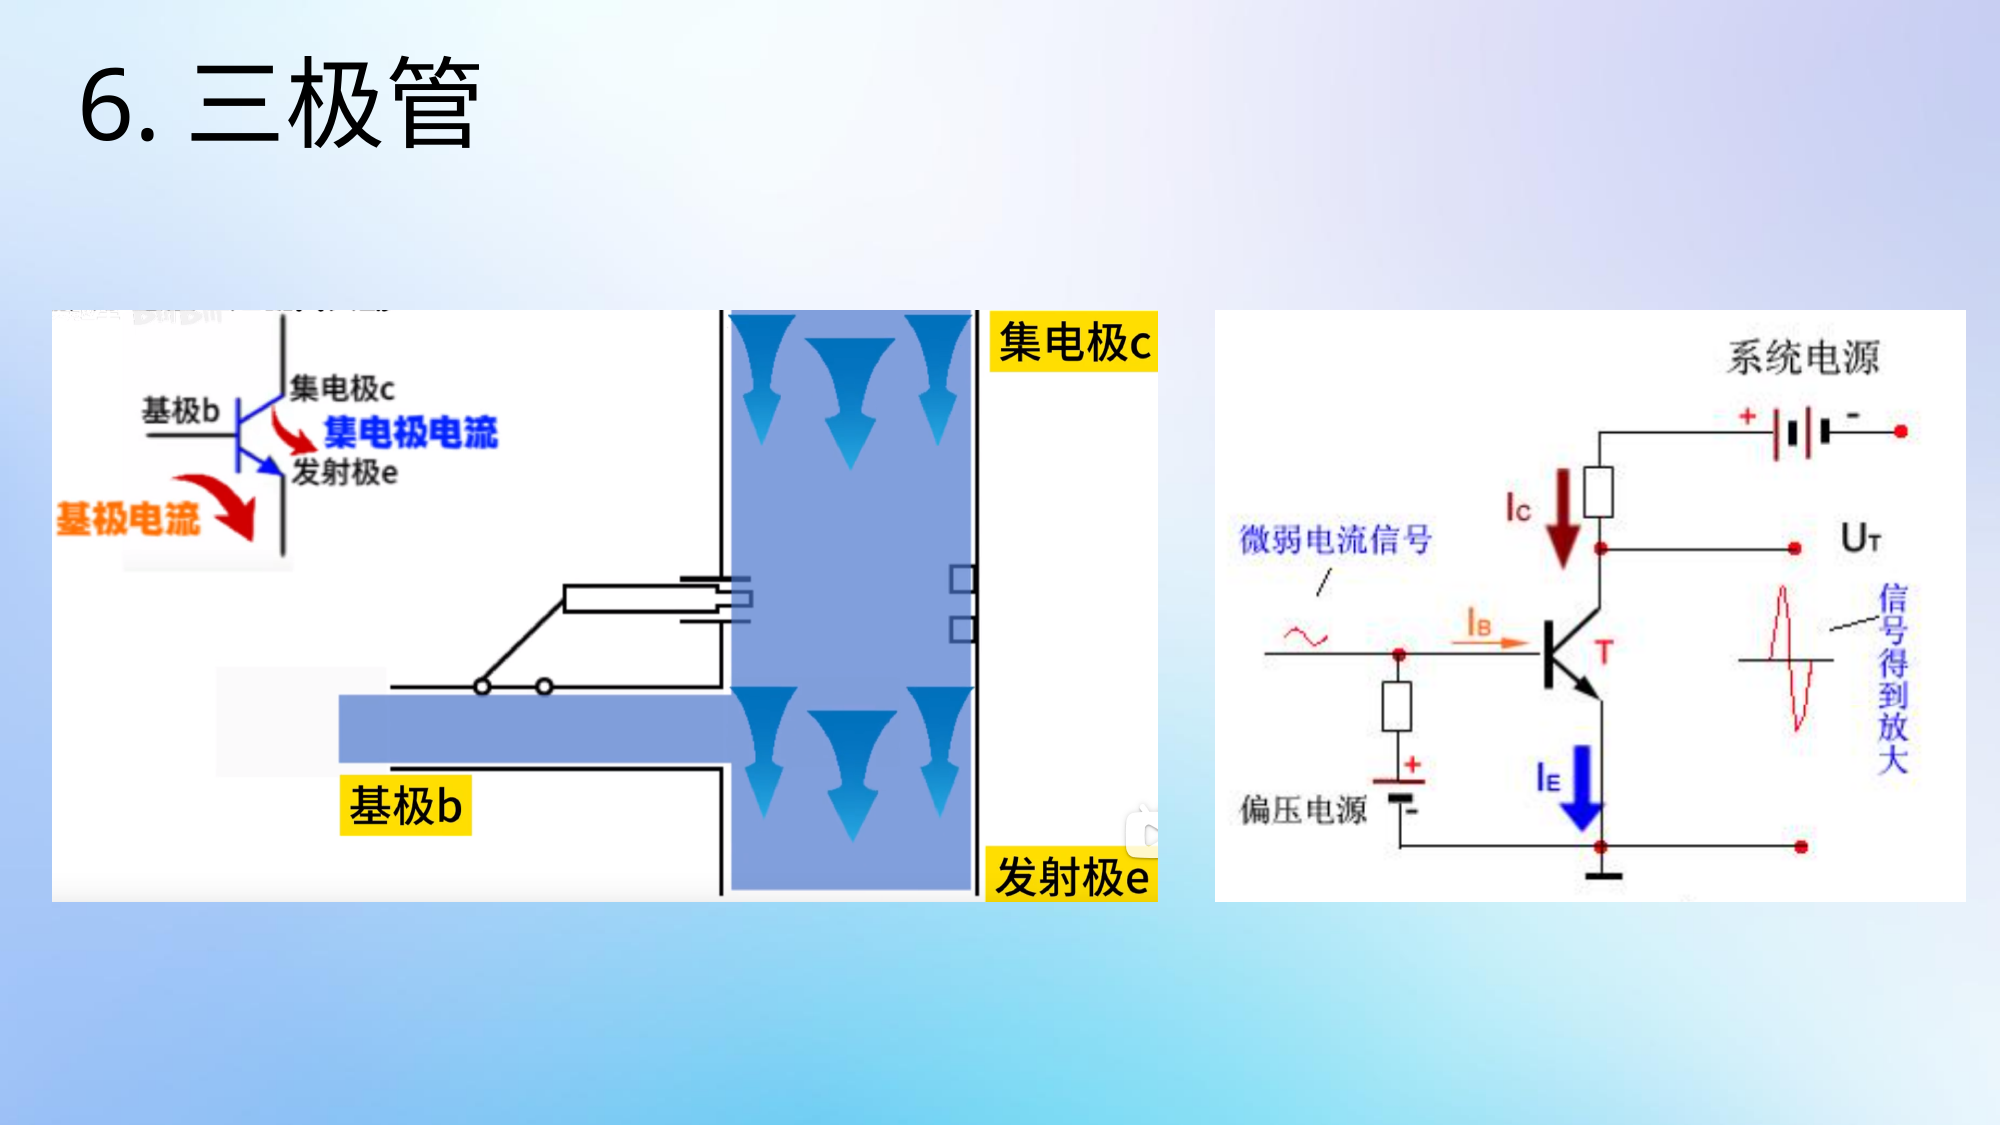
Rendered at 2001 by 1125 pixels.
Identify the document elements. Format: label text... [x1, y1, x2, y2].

text_box 6.三极管 [62, 32, 828, 168]
picture [0, 0, 2000, 1125]
